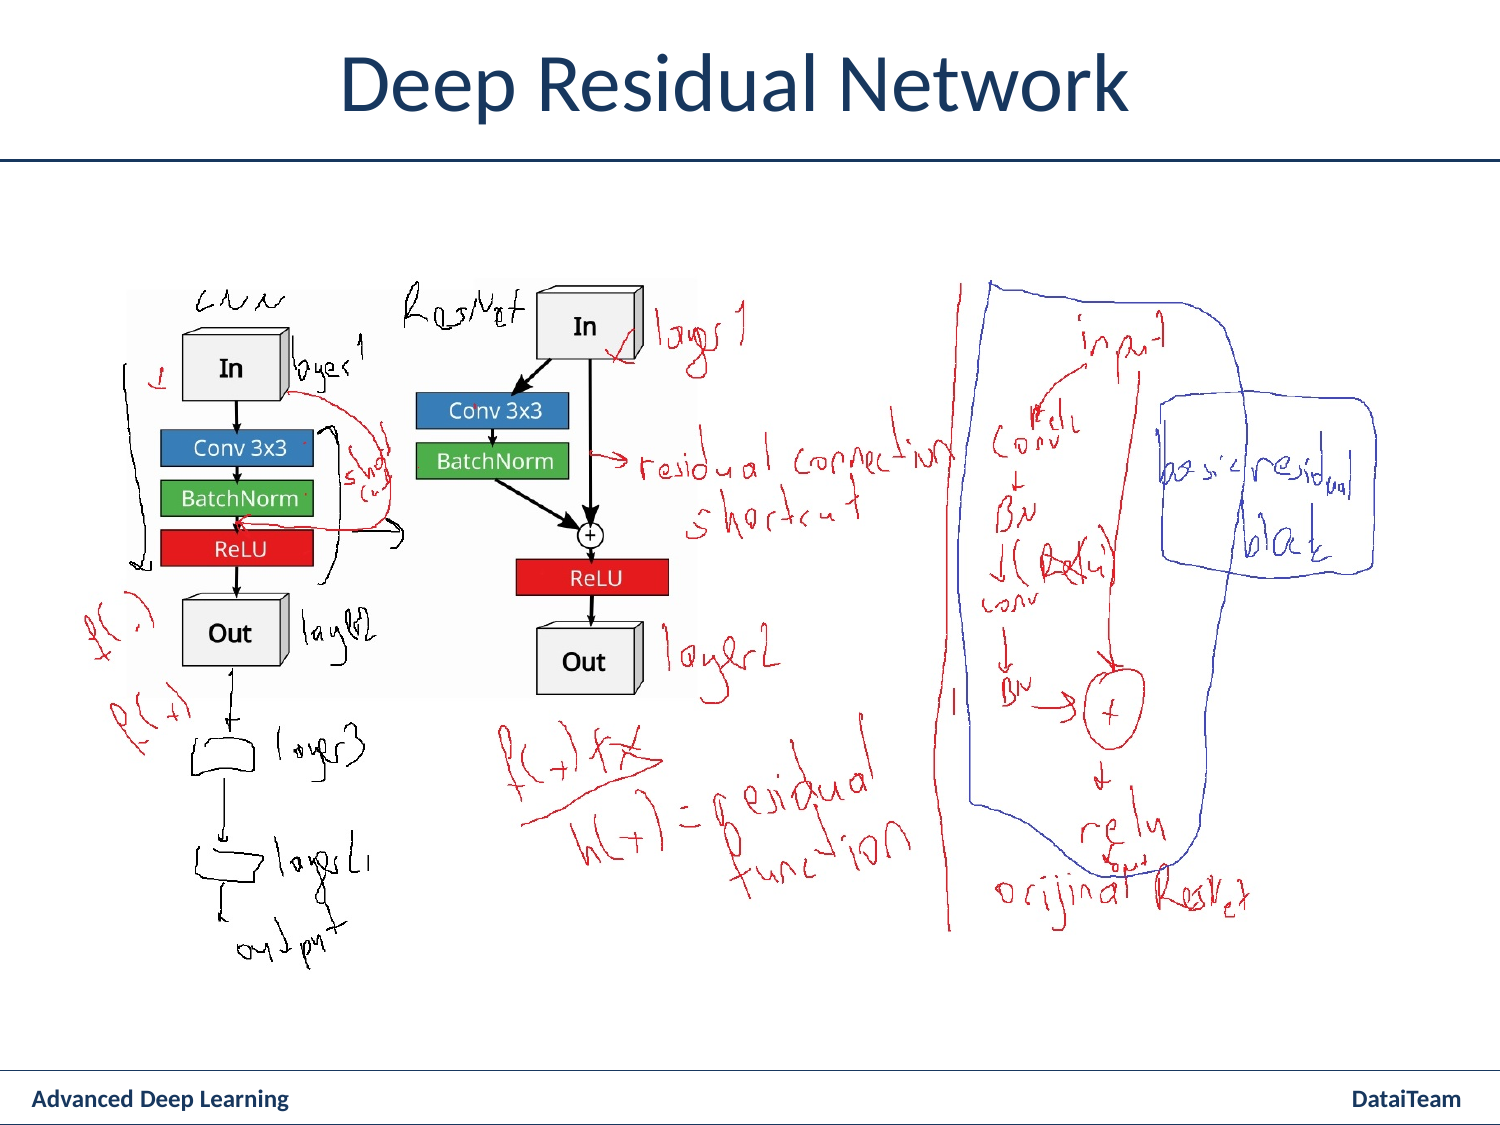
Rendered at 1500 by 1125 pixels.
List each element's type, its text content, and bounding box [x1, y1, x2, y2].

text_box Deep Residual Network [0, 0, 1500, 161]
footer Advanced Deep Learning DataiTeam [0, 1070, 1500, 1125]
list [74, 275, 1426, 992]
